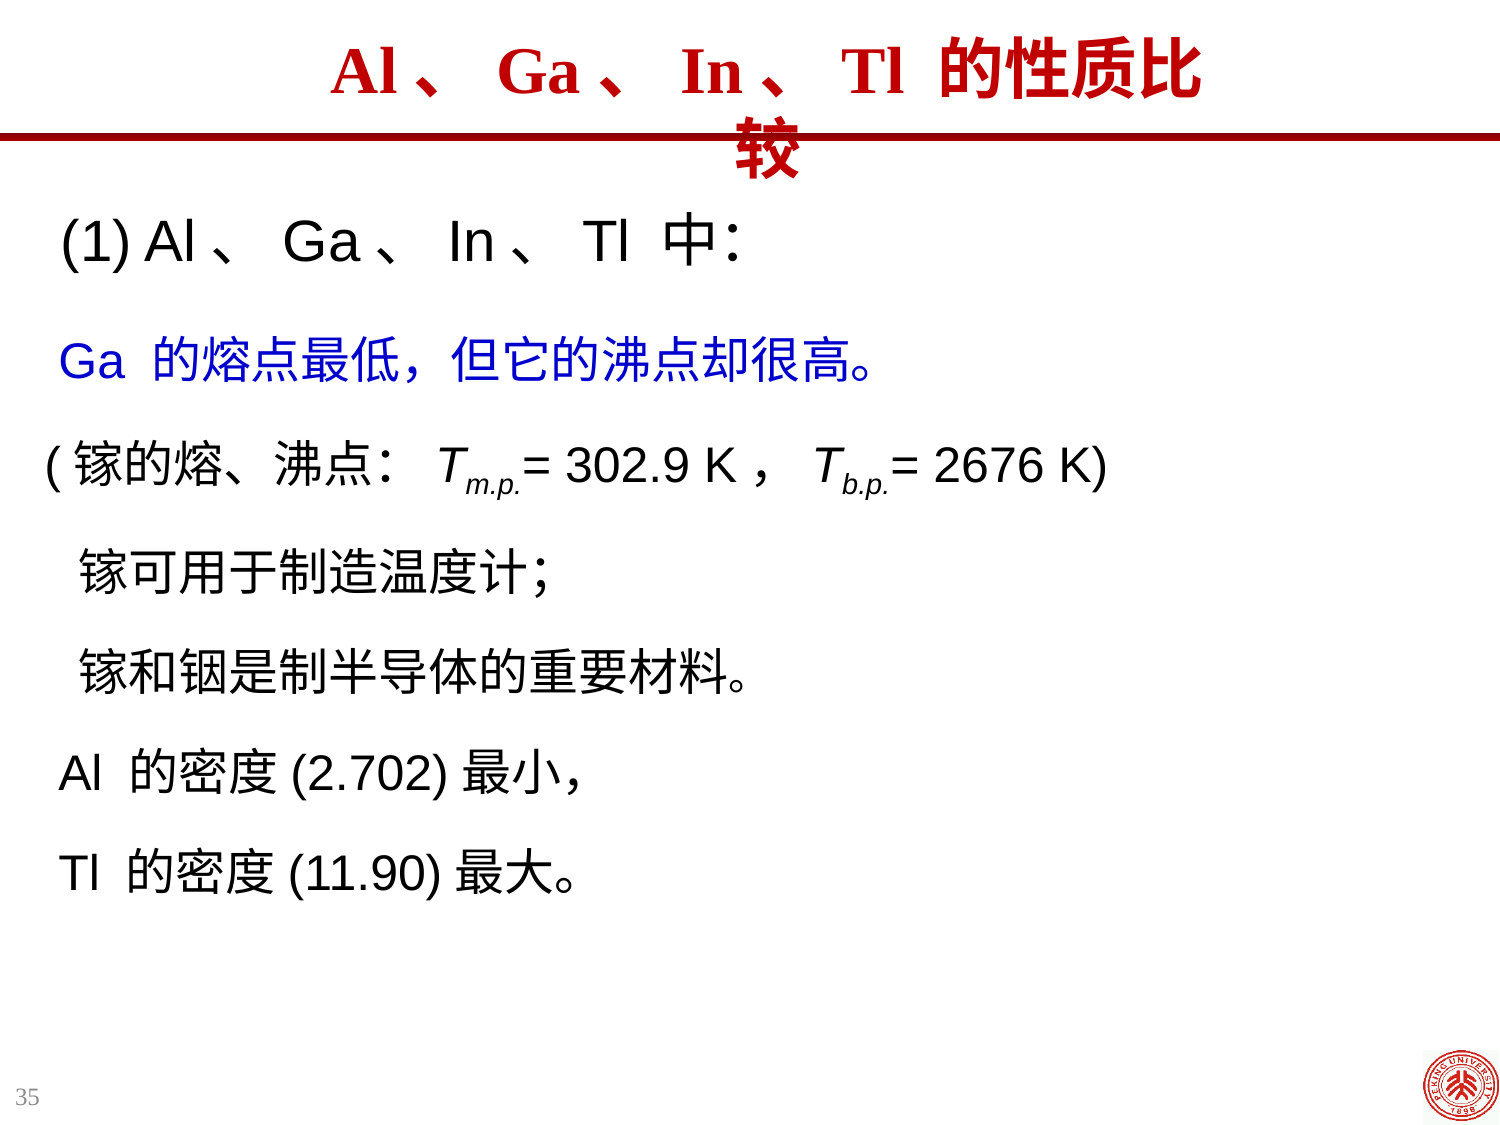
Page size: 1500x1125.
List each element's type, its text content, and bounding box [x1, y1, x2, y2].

slide_number 35 [0, 1062, 69, 1125]
text_box Al、Ga、In、Tl 的性质比较 [312, 19, 1223, 133]
text_box (1) Al、Ga、In、Tl 中： Ga 的熔点最低，但它的沸点却很高。 (镓的熔、沸点：Tm.p.= 302.9 K，Tb.p.= 2676 K) 镓可用于制造温度计； 镓和铟是制半导体的重要材料。 Al 的密度(2.702)最小， Tl 的密度(11.90)最大。 [29, 160, 1306, 908]
picture [1423, 1050, 1499, 1125]
text_box Al、Ga、In、Tl 的性质比较 [312, 141, 1223, 160]
text_box [0, 133, 1500, 141]
